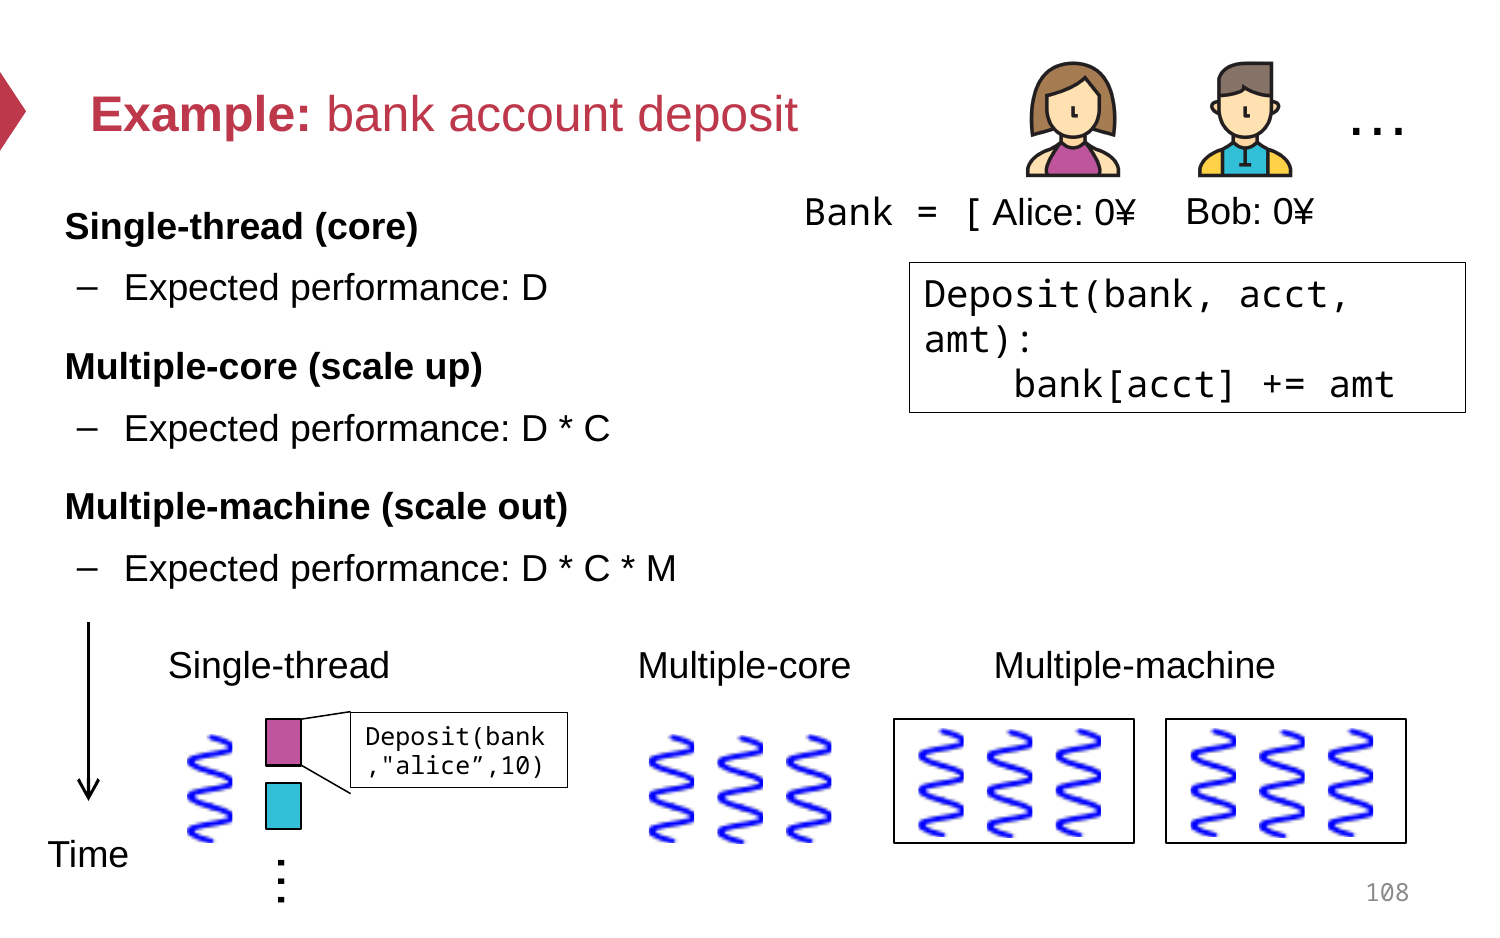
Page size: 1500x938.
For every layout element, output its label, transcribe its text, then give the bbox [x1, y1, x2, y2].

picture [785, 734, 832, 843]
text_box Bank = [ [788, 180, 999, 241]
text_box [264, 781, 303, 831]
text_box Multiple-core [622, 633, 867, 694]
text_box … [1330, 61, 1427, 157]
text_box [1164, 717, 1408, 845]
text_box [918, 728, 1102, 838]
text_box Time [32, 823, 145, 883]
picture [1186, 61, 1304, 179]
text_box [301, 711, 351, 720]
text_box Bob: 0¥ [1170, 179, 1330, 240]
list Single-thread (core) Expected performance: D Multiple-core (scale up) Expected performance: D * C Multiple-machine (scale out) Expected performance: D * C * M [49, 185, 869, 646]
picture [1015, 61, 1132, 179]
title Example: bank account deposit [75, 37, 1425, 186]
picture [717, 734, 763, 844]
text_box Alice: 0¥ [999, 180, 1151, 241]
text_box Multiple-machine [978, 633, 1292, 694]
picture [186, 734, 233, 843]
text_box Deposit(bank, acct, amt): bank[acct] += amt [909, 262, 1466, 412]
slide_number 108 [1074, 868, 1425, 919]
text_box Deposit(bank,"alice”,10) [350, 712, 568, 788]
text_box … [259, 837, 345, 926]
text_box [892, 717, 1136, 845]
text_box Single-thread [153, 633, 406, 694]
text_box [1190, 728, 1374, 838]
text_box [301, 765, 351, 794]
picture [648, 734, 695, 843]
text_box [264, 717, 303, 768]
